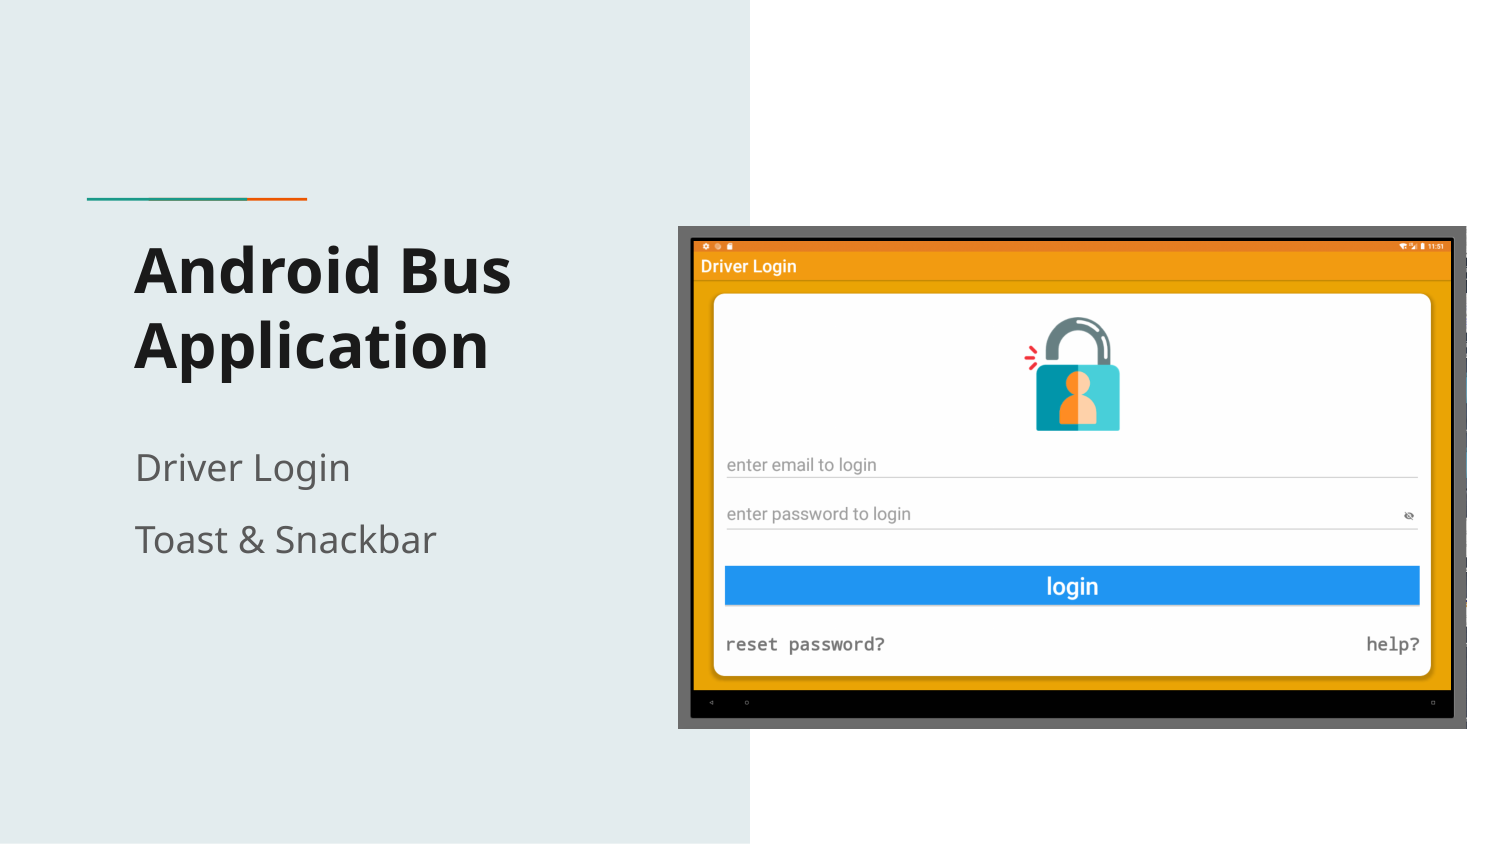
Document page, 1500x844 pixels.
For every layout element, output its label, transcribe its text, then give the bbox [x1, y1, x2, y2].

picture [677, 226, 1468, 730]
subtitle Driver Login Toast & Snackbar [119, 421, 662, 799]
title Android Bus Application [119, 216, 662, 421]
